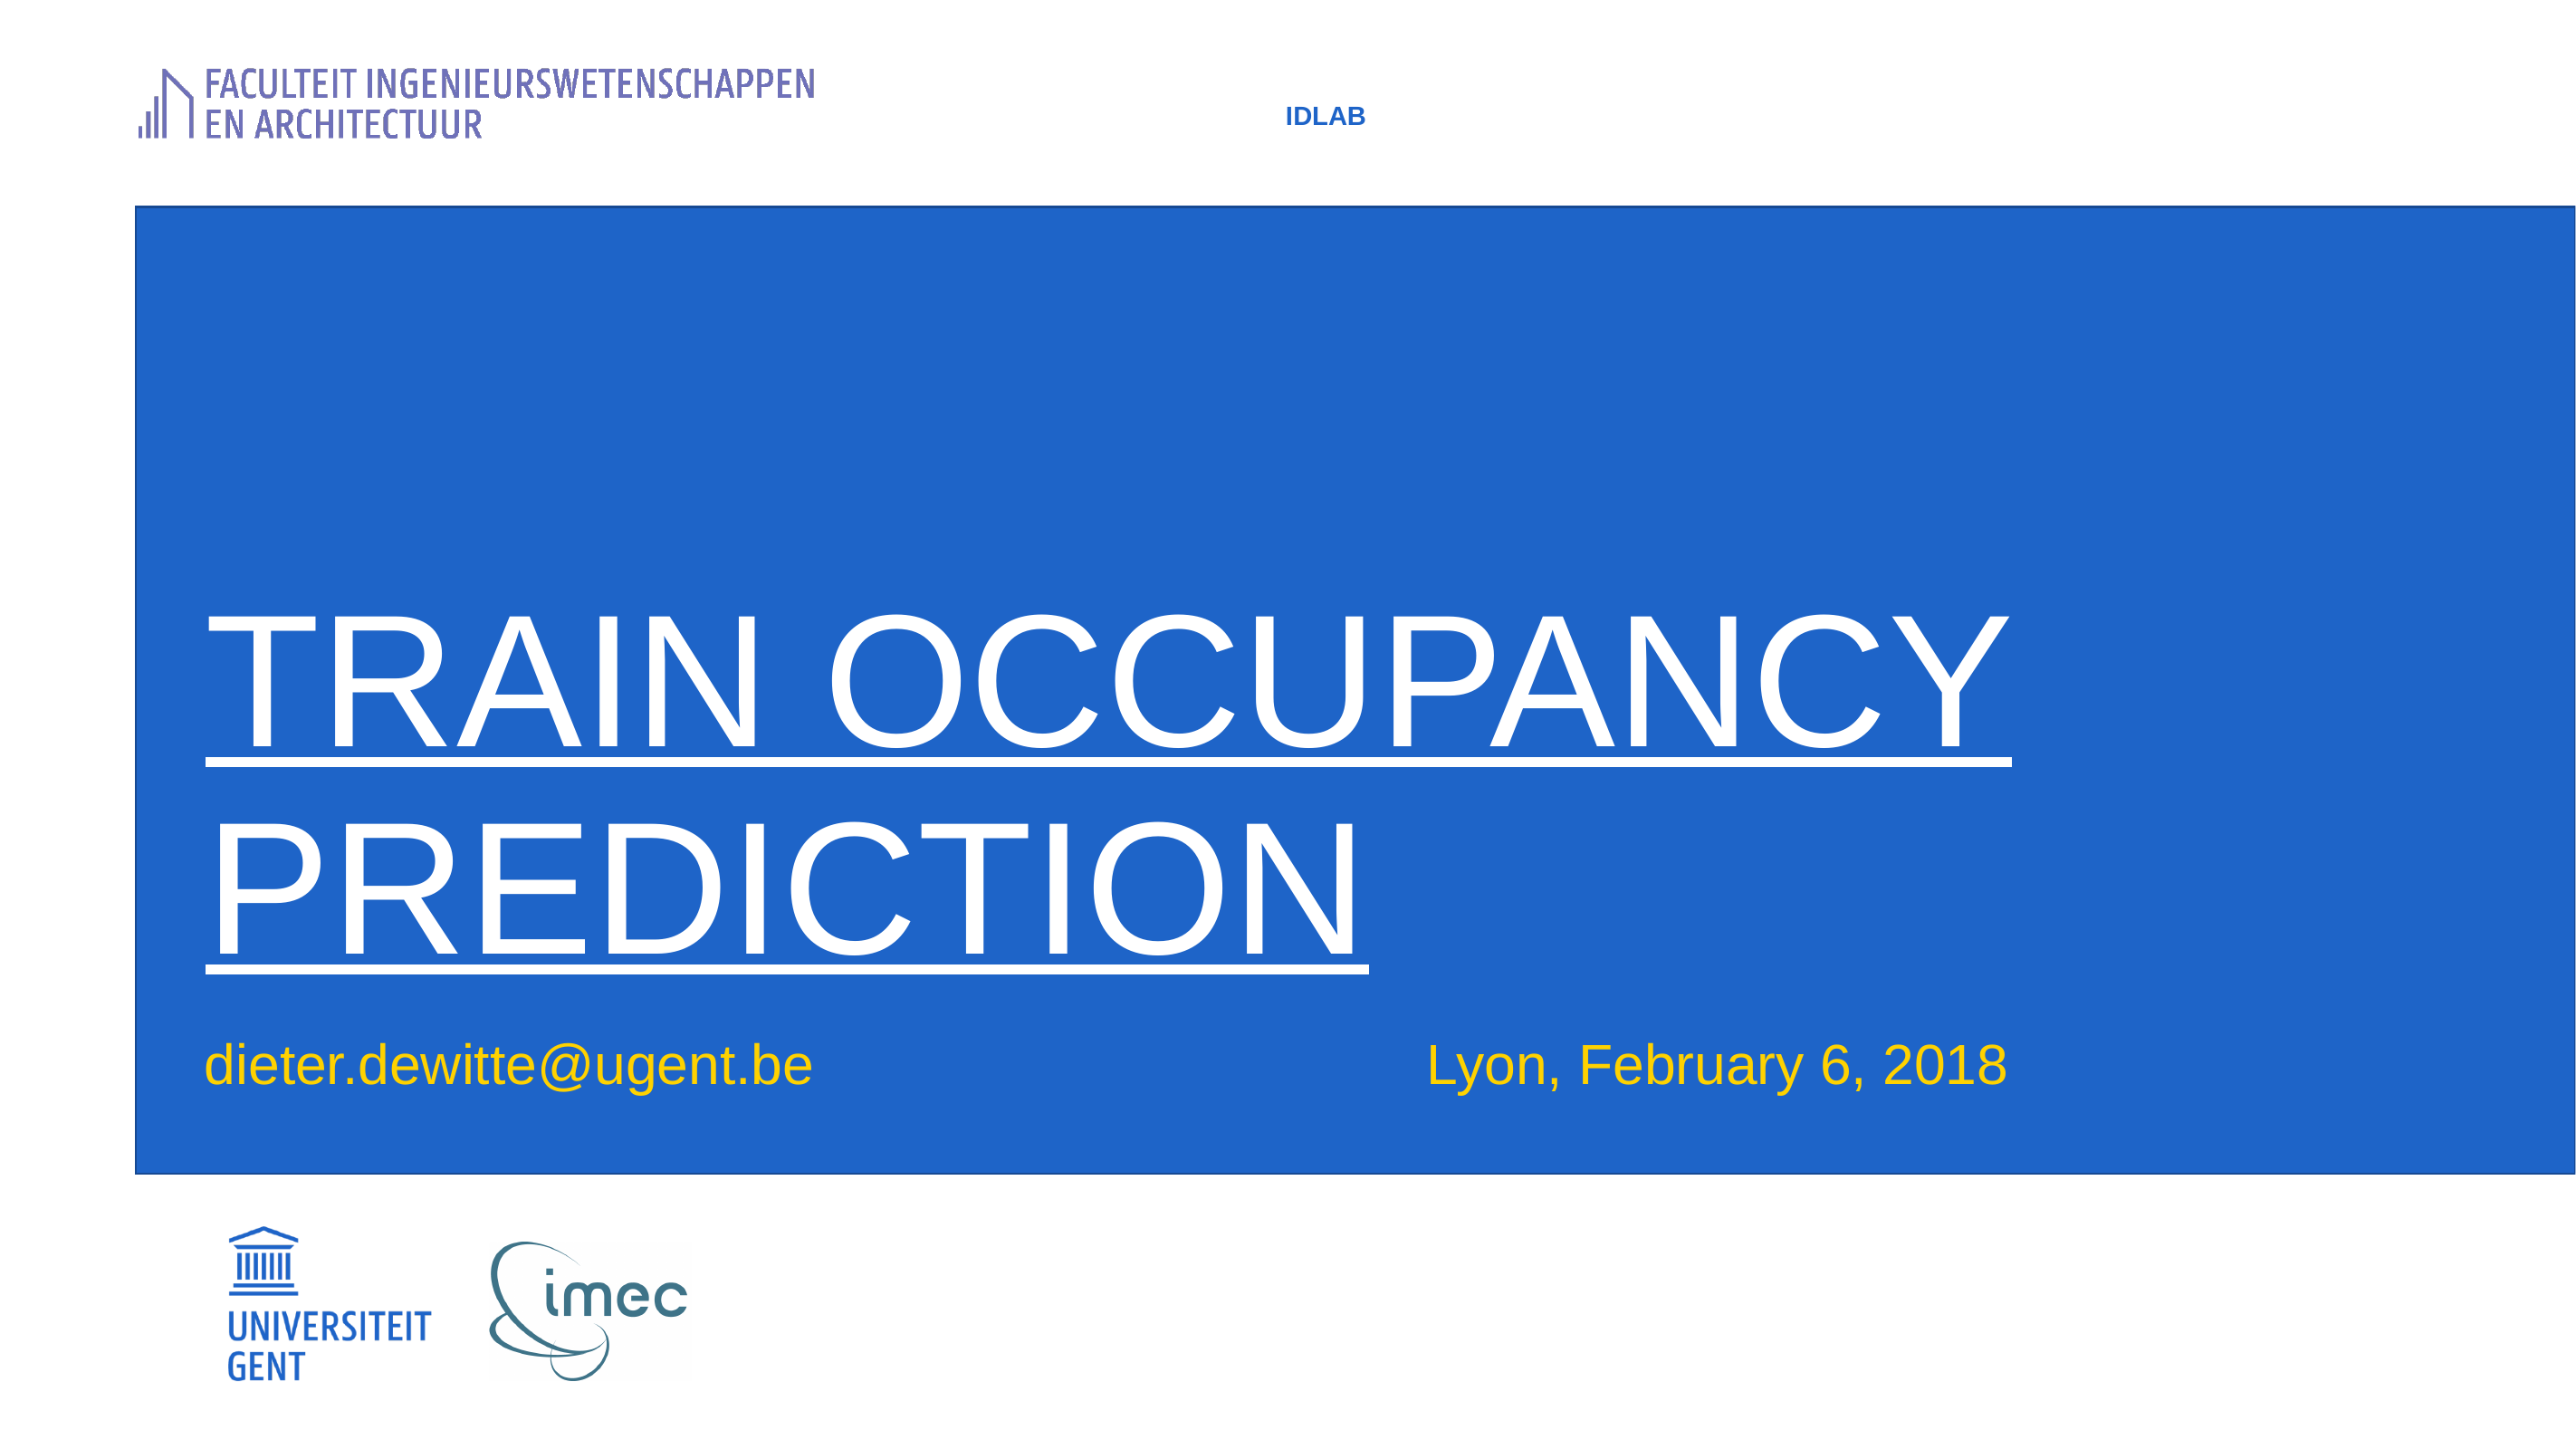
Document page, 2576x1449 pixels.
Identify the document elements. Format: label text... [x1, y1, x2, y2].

title Train occupancy prediction [191, 340, 2447, 999]
picture [160, 1174, 692, 1449]
subtitle dieter.dewitte@ugent.be Lyon, February 6, 2018 [190, 1021, 2447, 1108]
list IDLAB [1271, 57, 2504, 139]
picture [69, 0, 897, 207]
